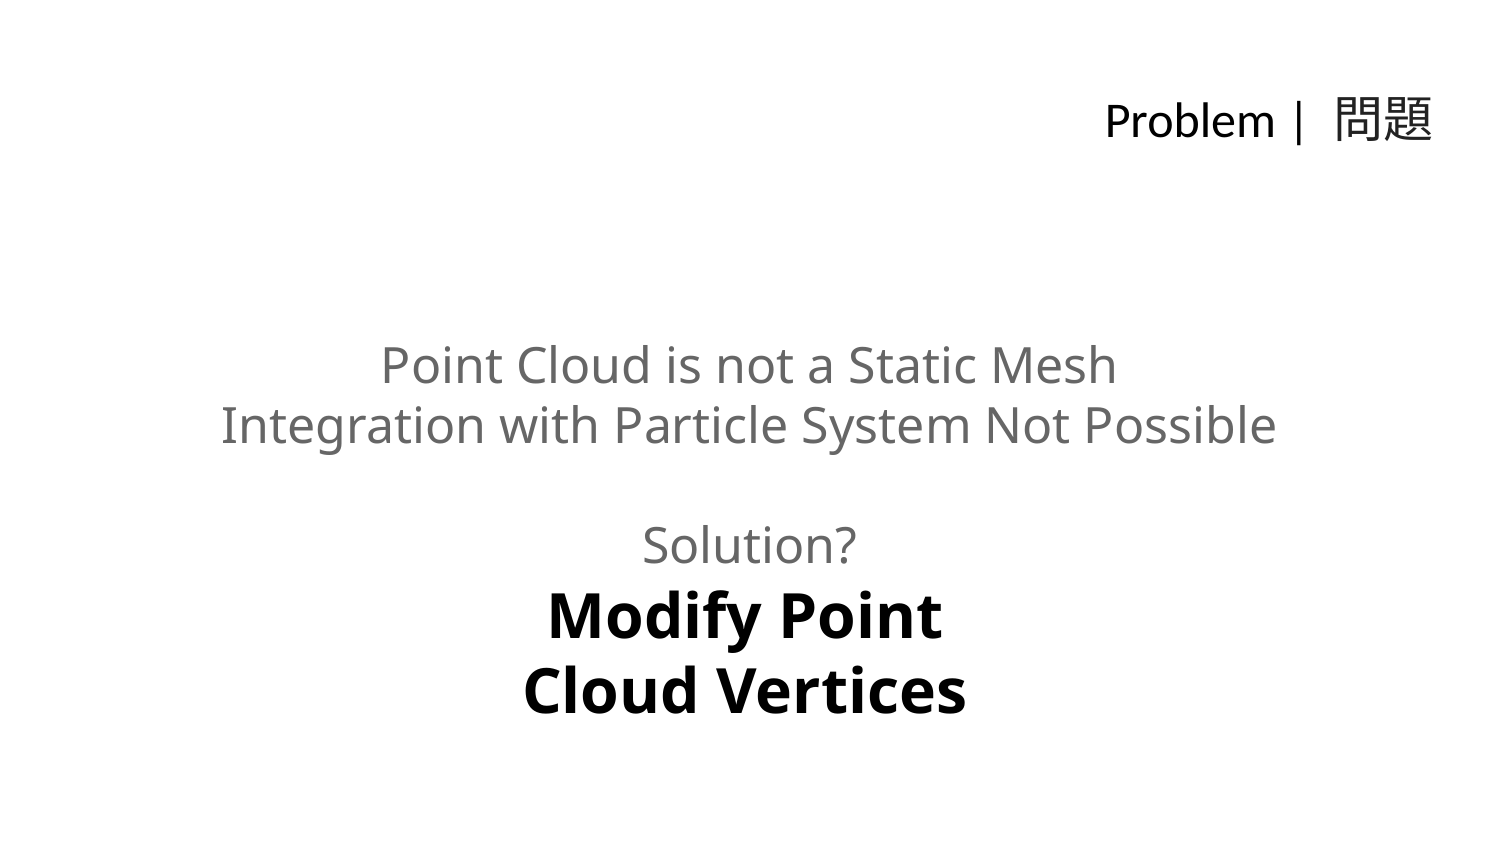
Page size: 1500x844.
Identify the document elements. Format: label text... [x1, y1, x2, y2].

list Point Cloud is not a Static Mesh Integration with Particle System Not Possible Solution? [51, 189, 1449, 750]
title Problem | 問題 [51, 72, 1449, 167]
text_box Modify Point Cloud Vertices [451, 560, 1039, 655]
